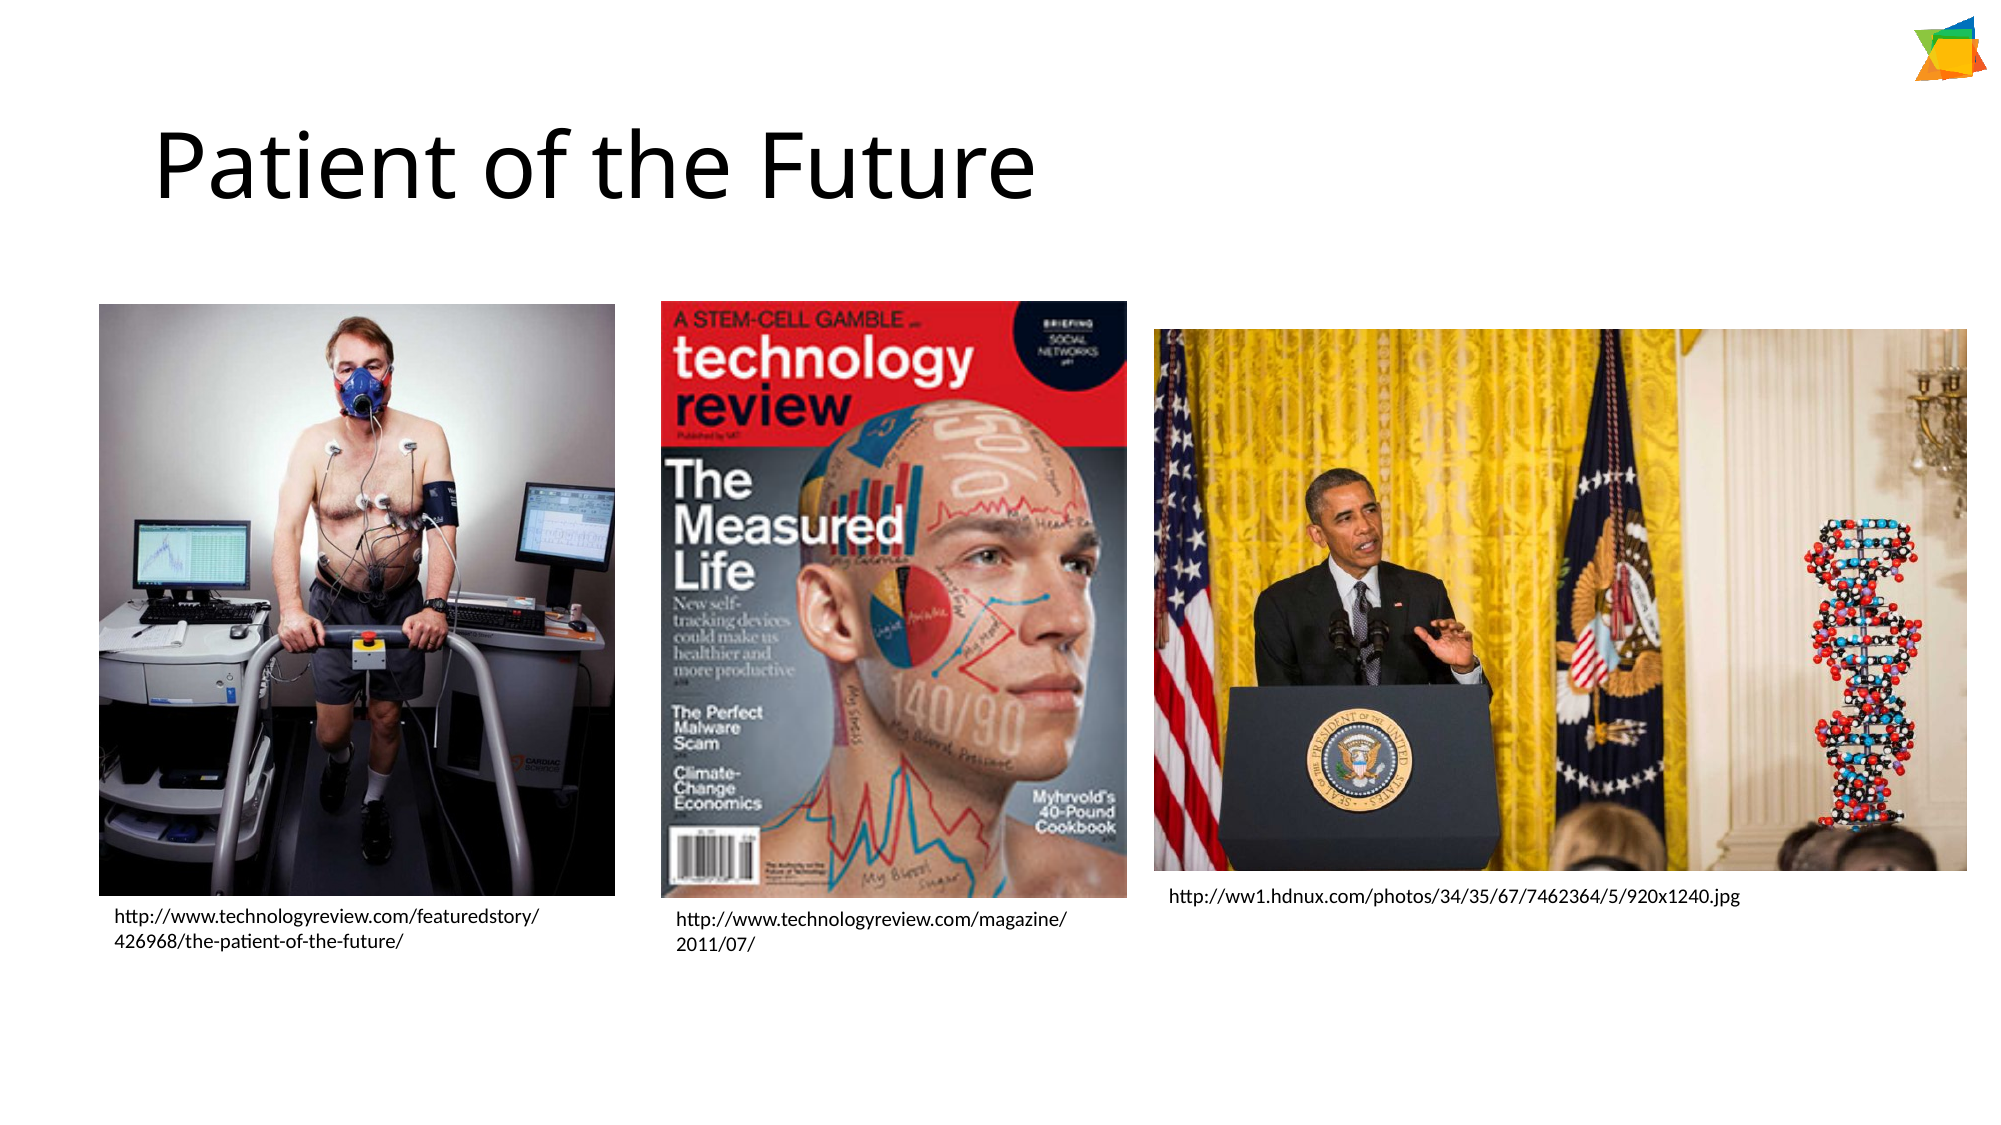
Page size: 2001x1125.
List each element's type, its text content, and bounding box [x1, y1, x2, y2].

picture [99, 304, 615, 896]
picture [661, 301, 1127, 898]
text_box http://www.technologyreview.com/featuredstory/426968/the-patient-of-the-future/ [99, 896, 615, 960]
text_box http://www.technologyreview.com/magazine/2011/07/ [661, 898, 1127, 963]
picture [1914, 16, 1987, 81]
picture [1154, 329, 1967, 871]
text_box http://ww1.hdnux.com/photos/34/35/67/7462364/5/920x1240.jpg [1154, 875, 2000, 915]
title Patient of the Future [137, 59, 1863, 278]
